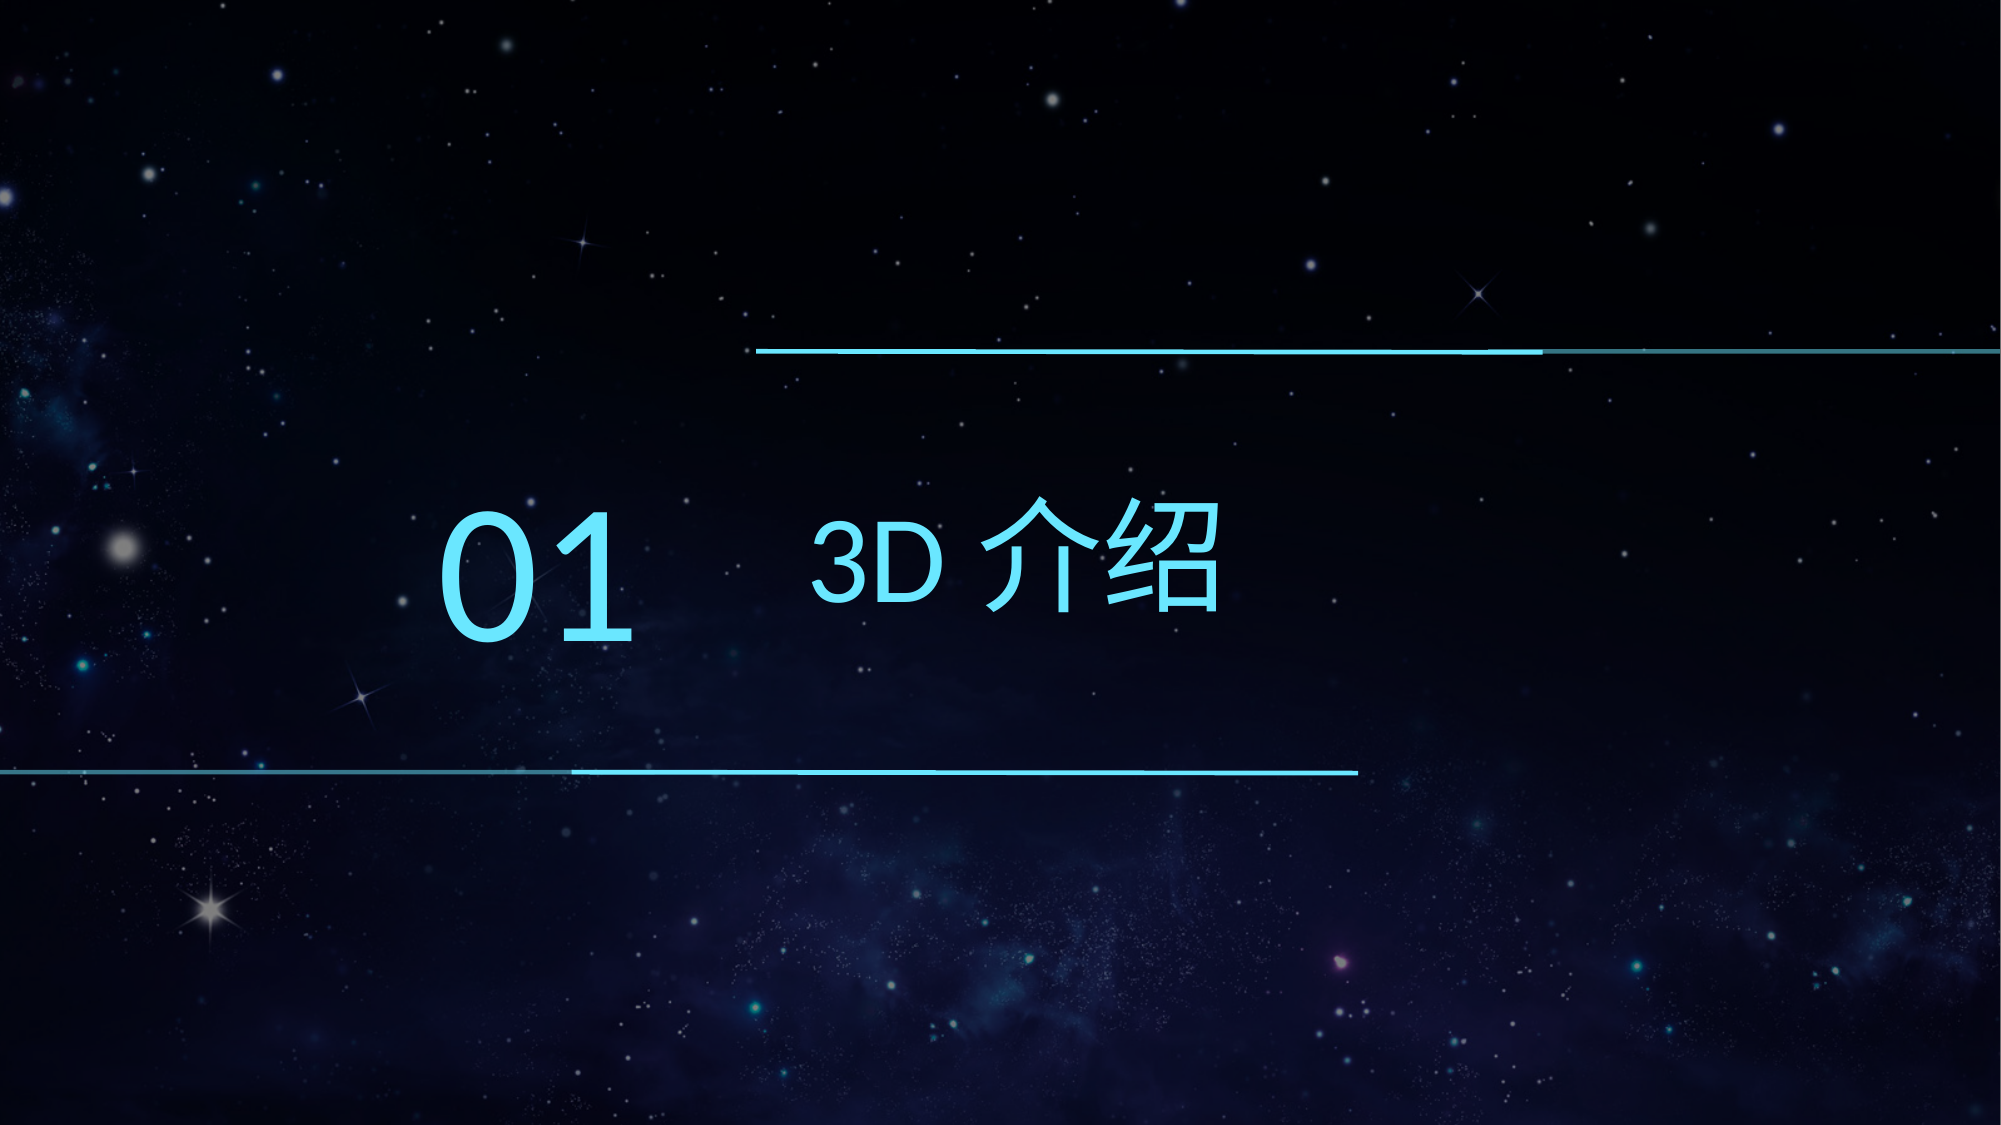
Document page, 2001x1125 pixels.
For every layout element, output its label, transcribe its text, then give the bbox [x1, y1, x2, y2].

text_box 3D介绍 [719, 470, 1315, 635]
text_box 01 [407, 433, 656, 689]
picture [0, 0, 2001, 1125]
